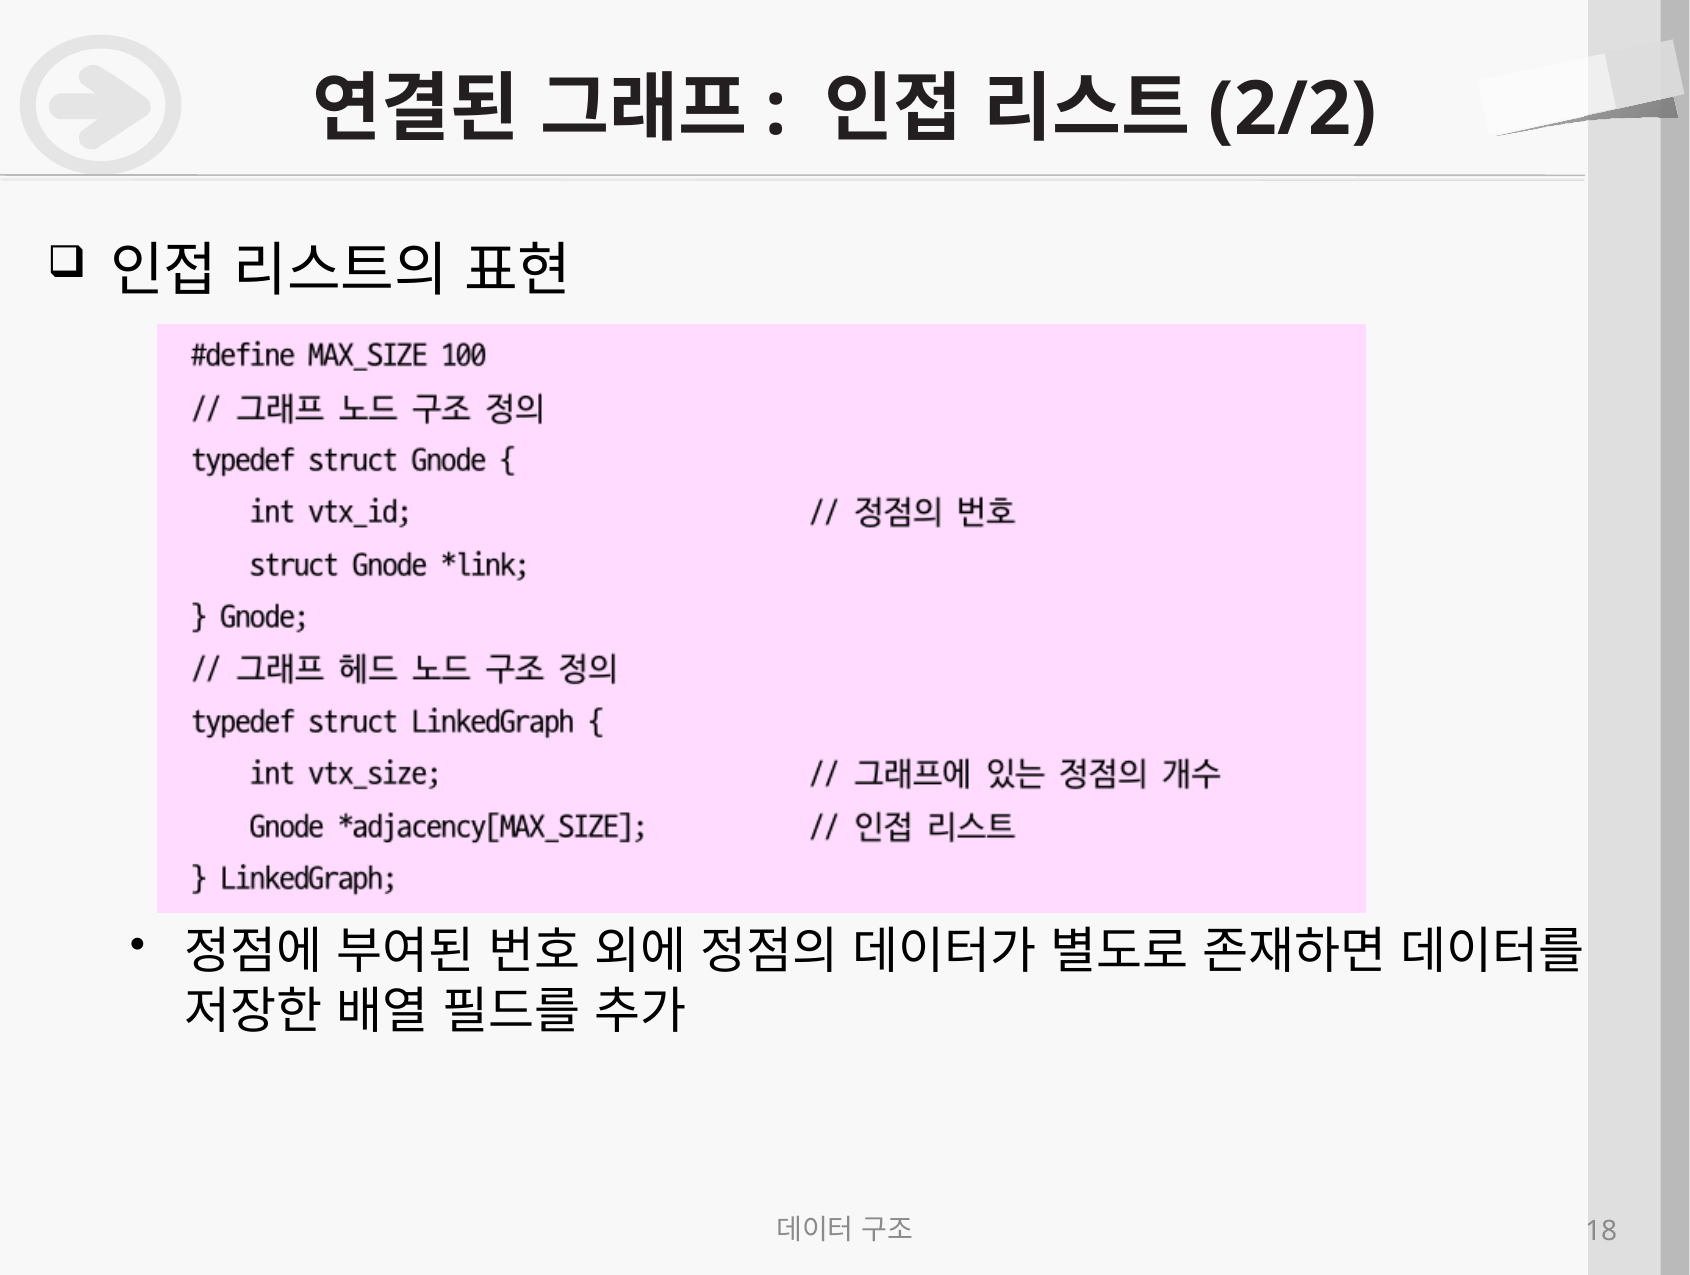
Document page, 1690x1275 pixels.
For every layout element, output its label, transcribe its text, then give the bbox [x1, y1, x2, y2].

picture [156, 324, 1366, 913]
title 연결된 그래프: 인접 리스트(2/2) [57, 28, 1633, 181]
text_box 인접 리스트의 표현 정점에 부여된 번호 외에 정점의 데이터가 별도로 존재하면 데이터를 저장한 배열 필드를 추가 [32, 225, 1608, 1175]
slide_number 18 [1238, 1203, 1633, 1260]
footer 데이터 구조 [577, 1203, 1113, 1260]
